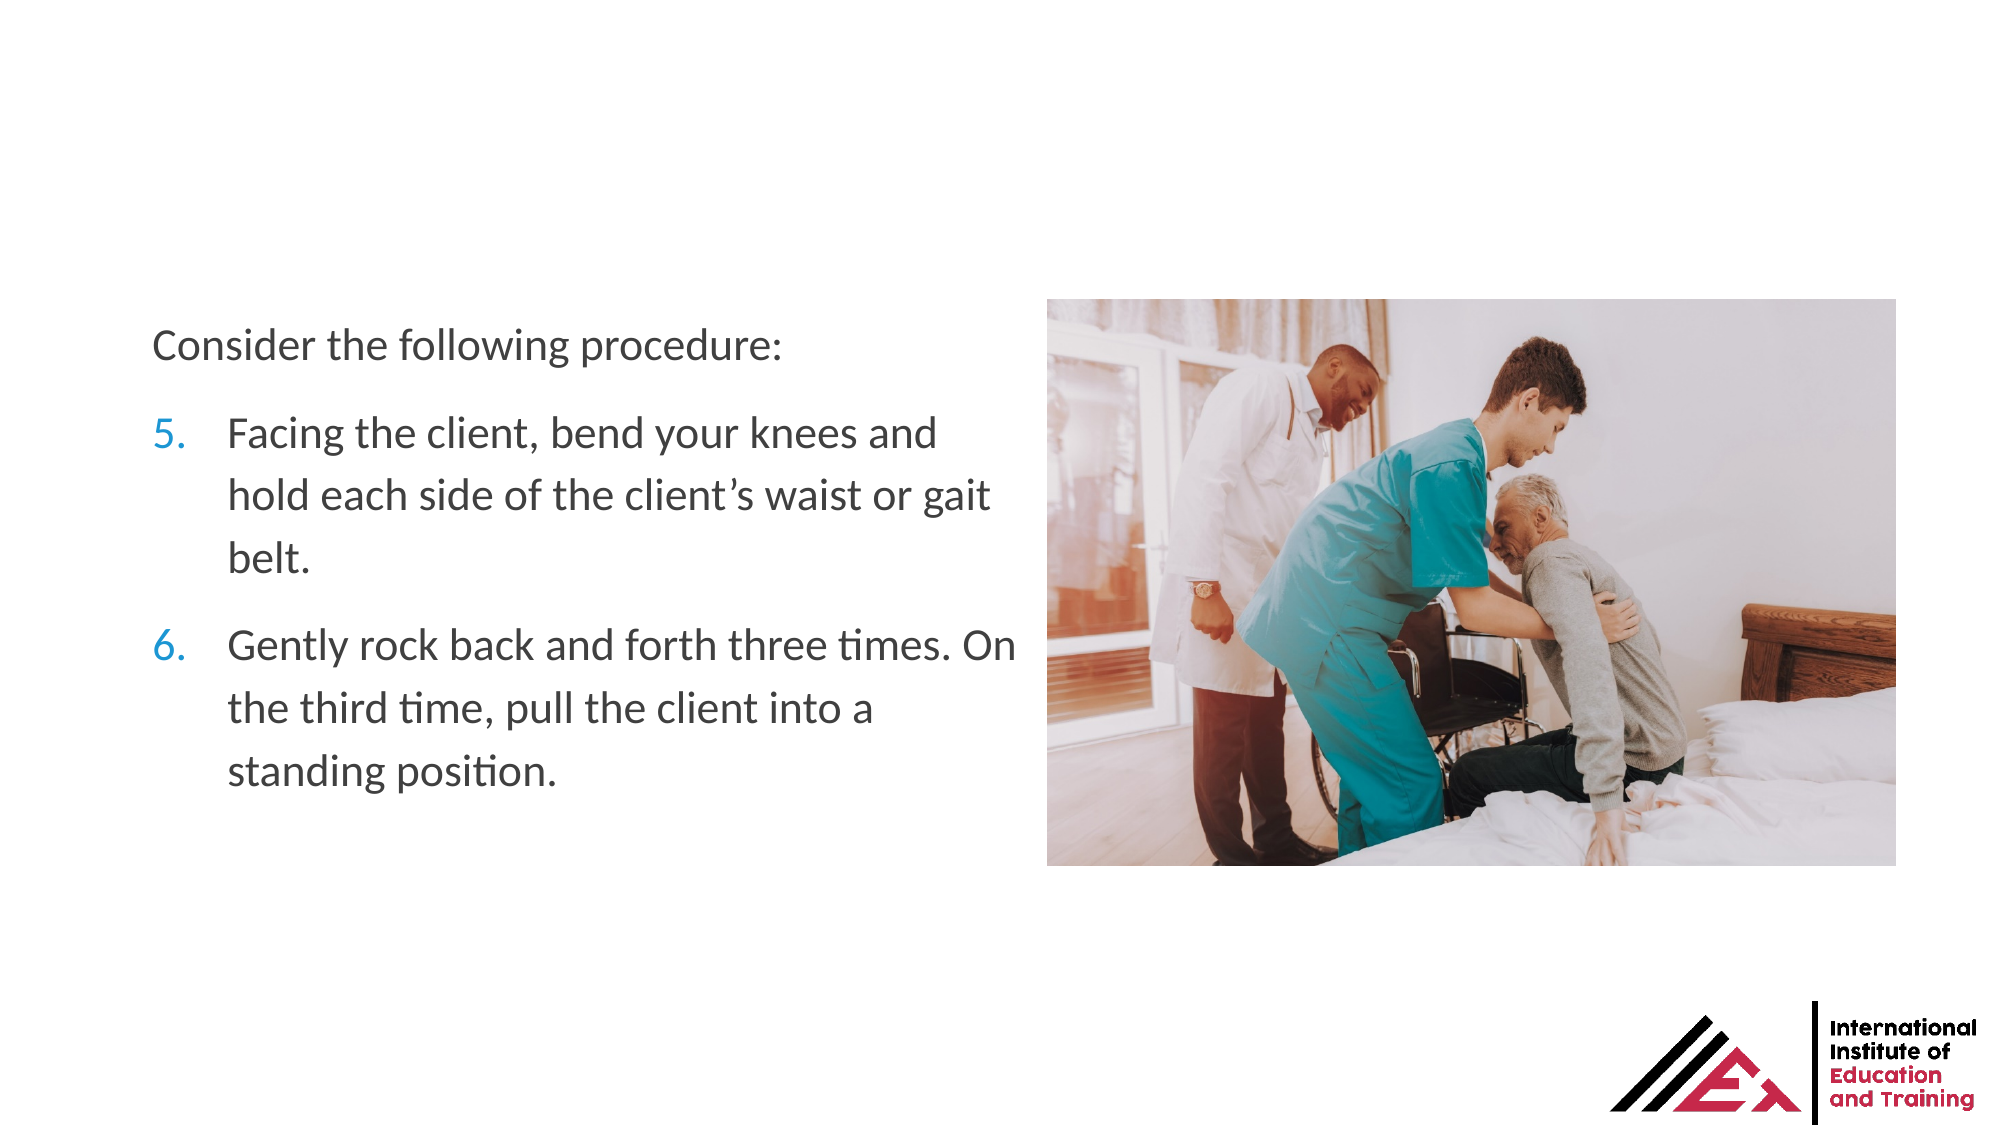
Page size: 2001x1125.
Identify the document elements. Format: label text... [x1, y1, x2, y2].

picture [1047, 299, 1896, 866]
list Consider the following procedure: Facing the client, bend your knees and hold each side of the client’s waist or gait belt. Gently rock back and forth three times. On the third time, pull the client into a standing position. [137, 299, 1047, 1014]
picture [1609, 1001, 1976, 1125]
